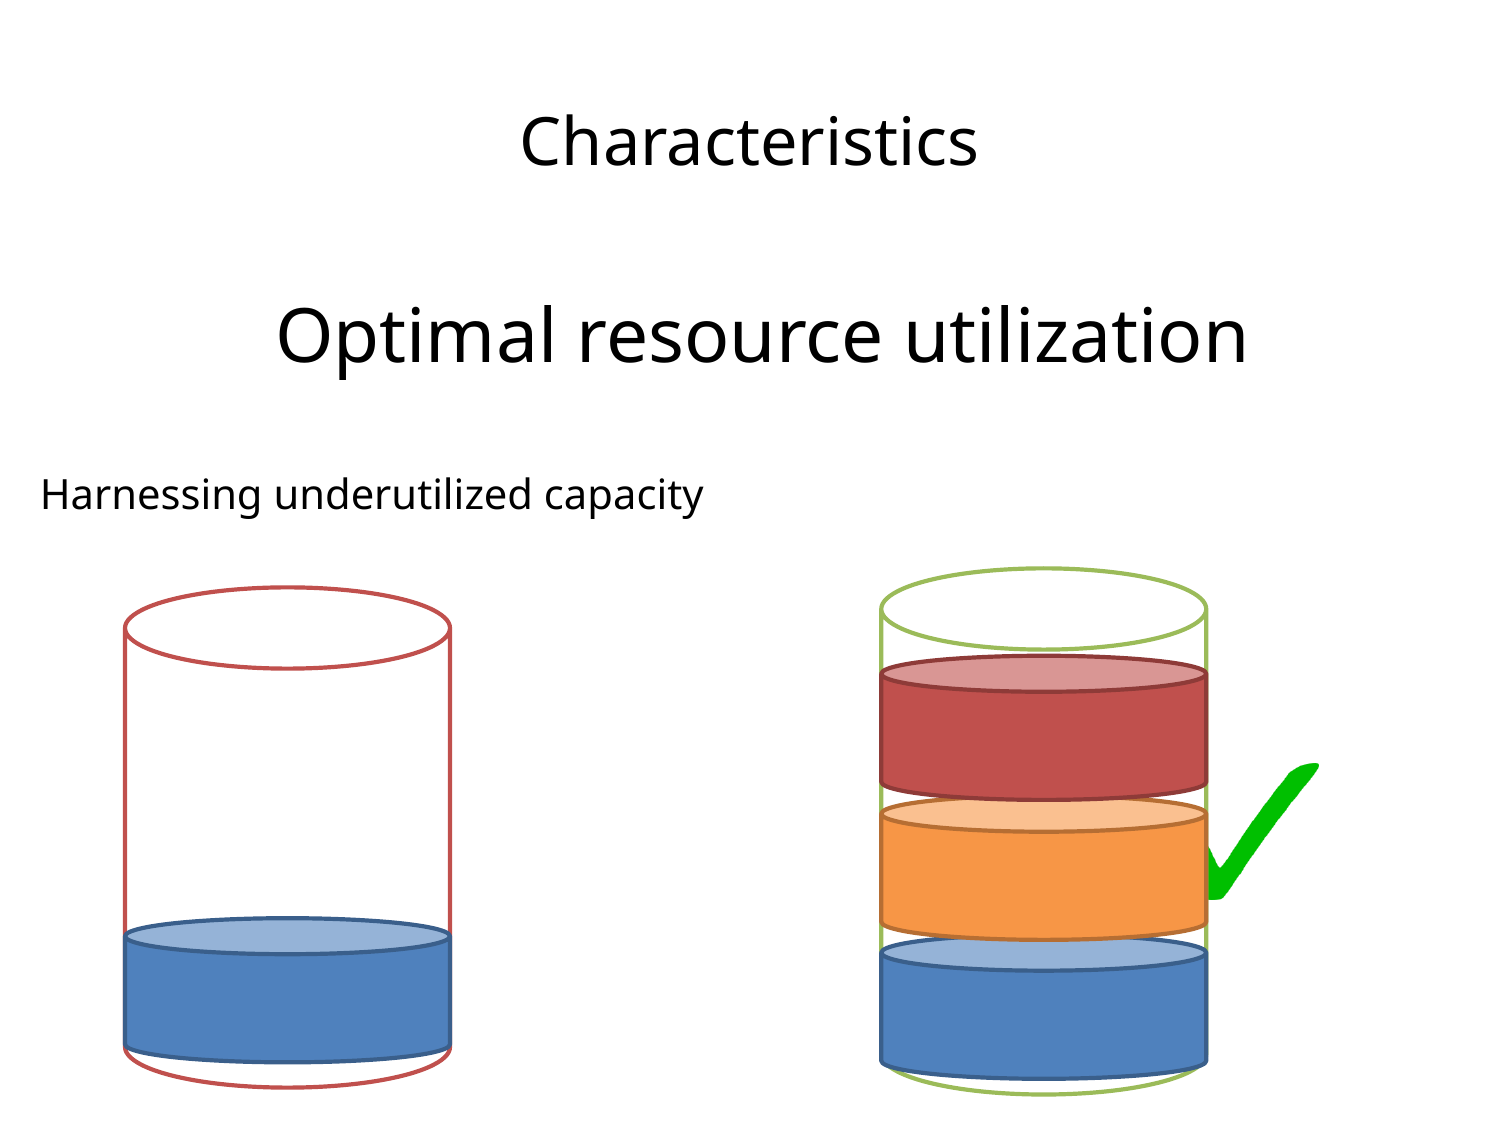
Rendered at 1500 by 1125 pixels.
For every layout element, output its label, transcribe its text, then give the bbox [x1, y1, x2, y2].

text_box Optimal resource utilization Harnessing underutilized capacity [24, 280, 1500, 526]
text_box [122, 916, 453, 1065]
text_box [122, 1045, 453, 1090]
text_box [879, 937, 1209, 1081]
text_box [1157, 794, 1182, 801]
text_box [879, 566, 1209, 672]
text_box [879, 653, 1209, 802]
title Characteristics [75, 45, 1425, 233]
text_box [879, 798, 1209, 942]
text_box [889, 1069, 1199, 1097]
text_box [1161, 924, 1209, 951]
text_box [879, 784, 931, 811]
picture [1187, 762, 1319, 901]
text_box [879, 924, 927, 950]
text_box [122, 585, 453, 936]
